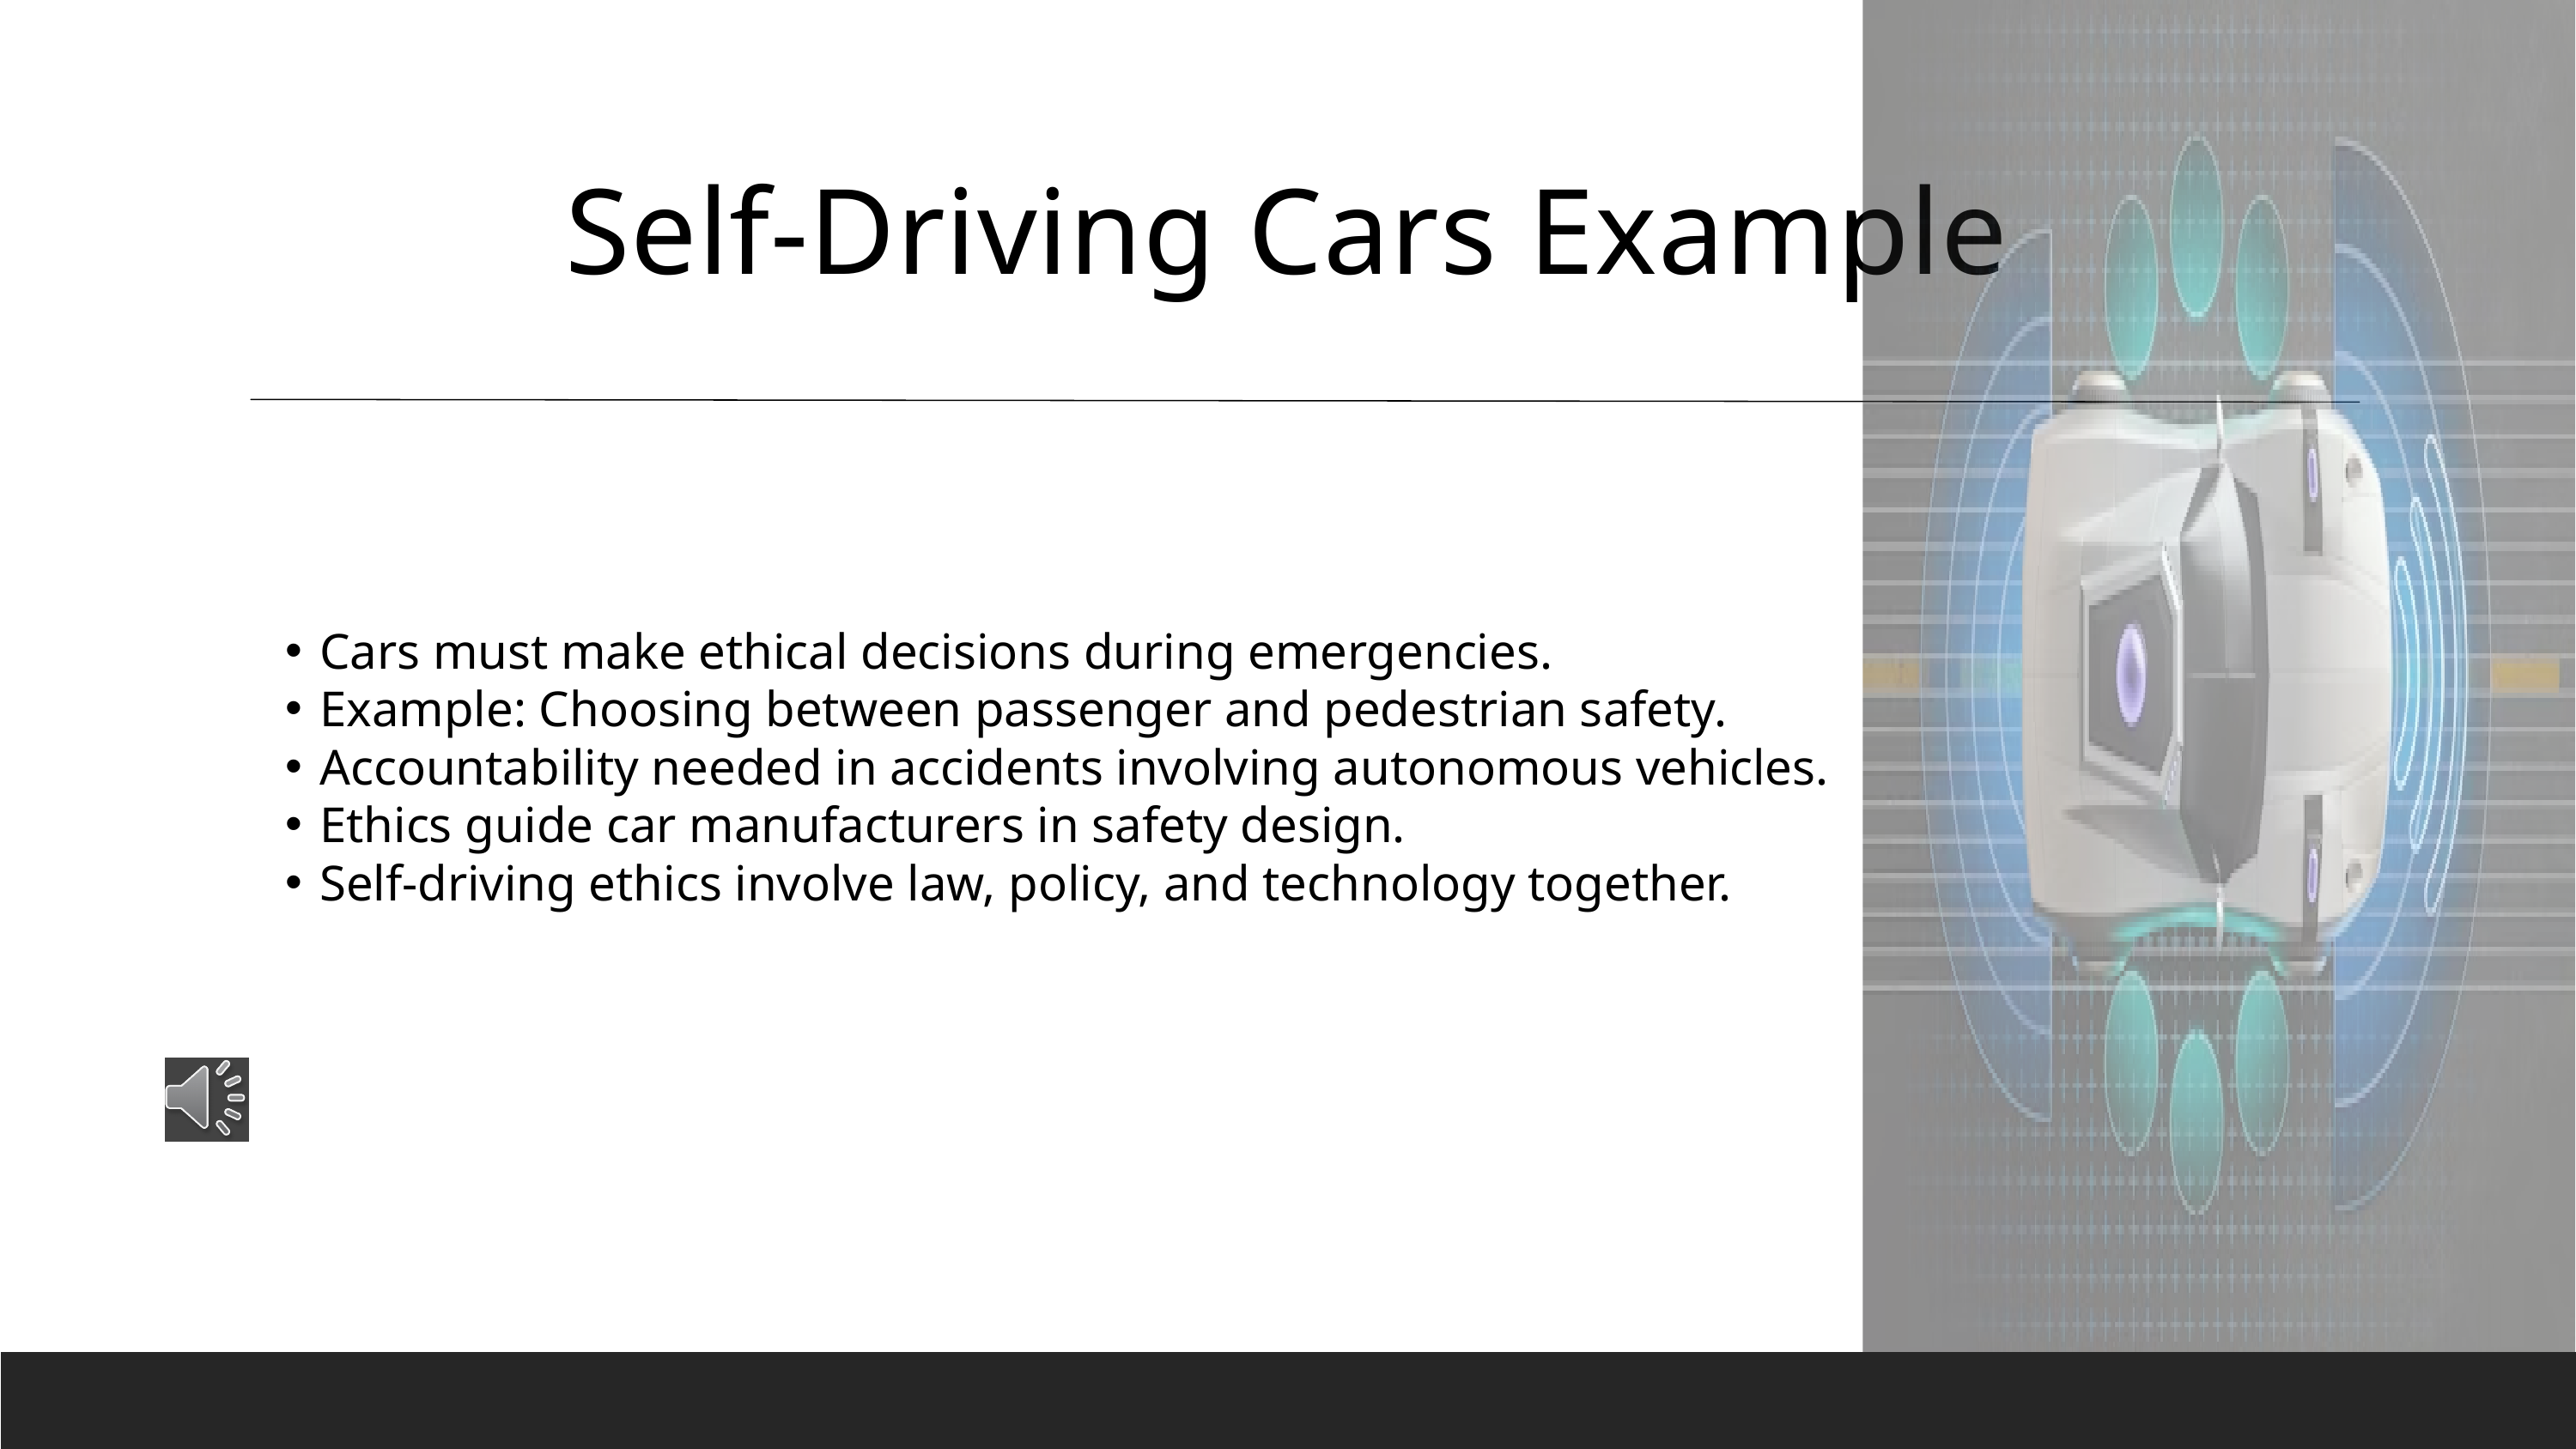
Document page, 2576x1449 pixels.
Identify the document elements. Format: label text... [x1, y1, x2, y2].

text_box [418, 106, 2158, 349]
picture [164, 1056, 251, 1143]
text_box Cars must make ethical decisions during emergencies. Example: Choosing between passenger and pedestrian safety. Accountability needed in accidents involving autonomous vehicles. Ethics guide car manufacturers in safety design. Self-driving ethics involve law, policy, and technology together. [251, 562, 1862, 911]
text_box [0, 1351, 2576, 1449]
text_box [1862, 0, 2576, 1351]
